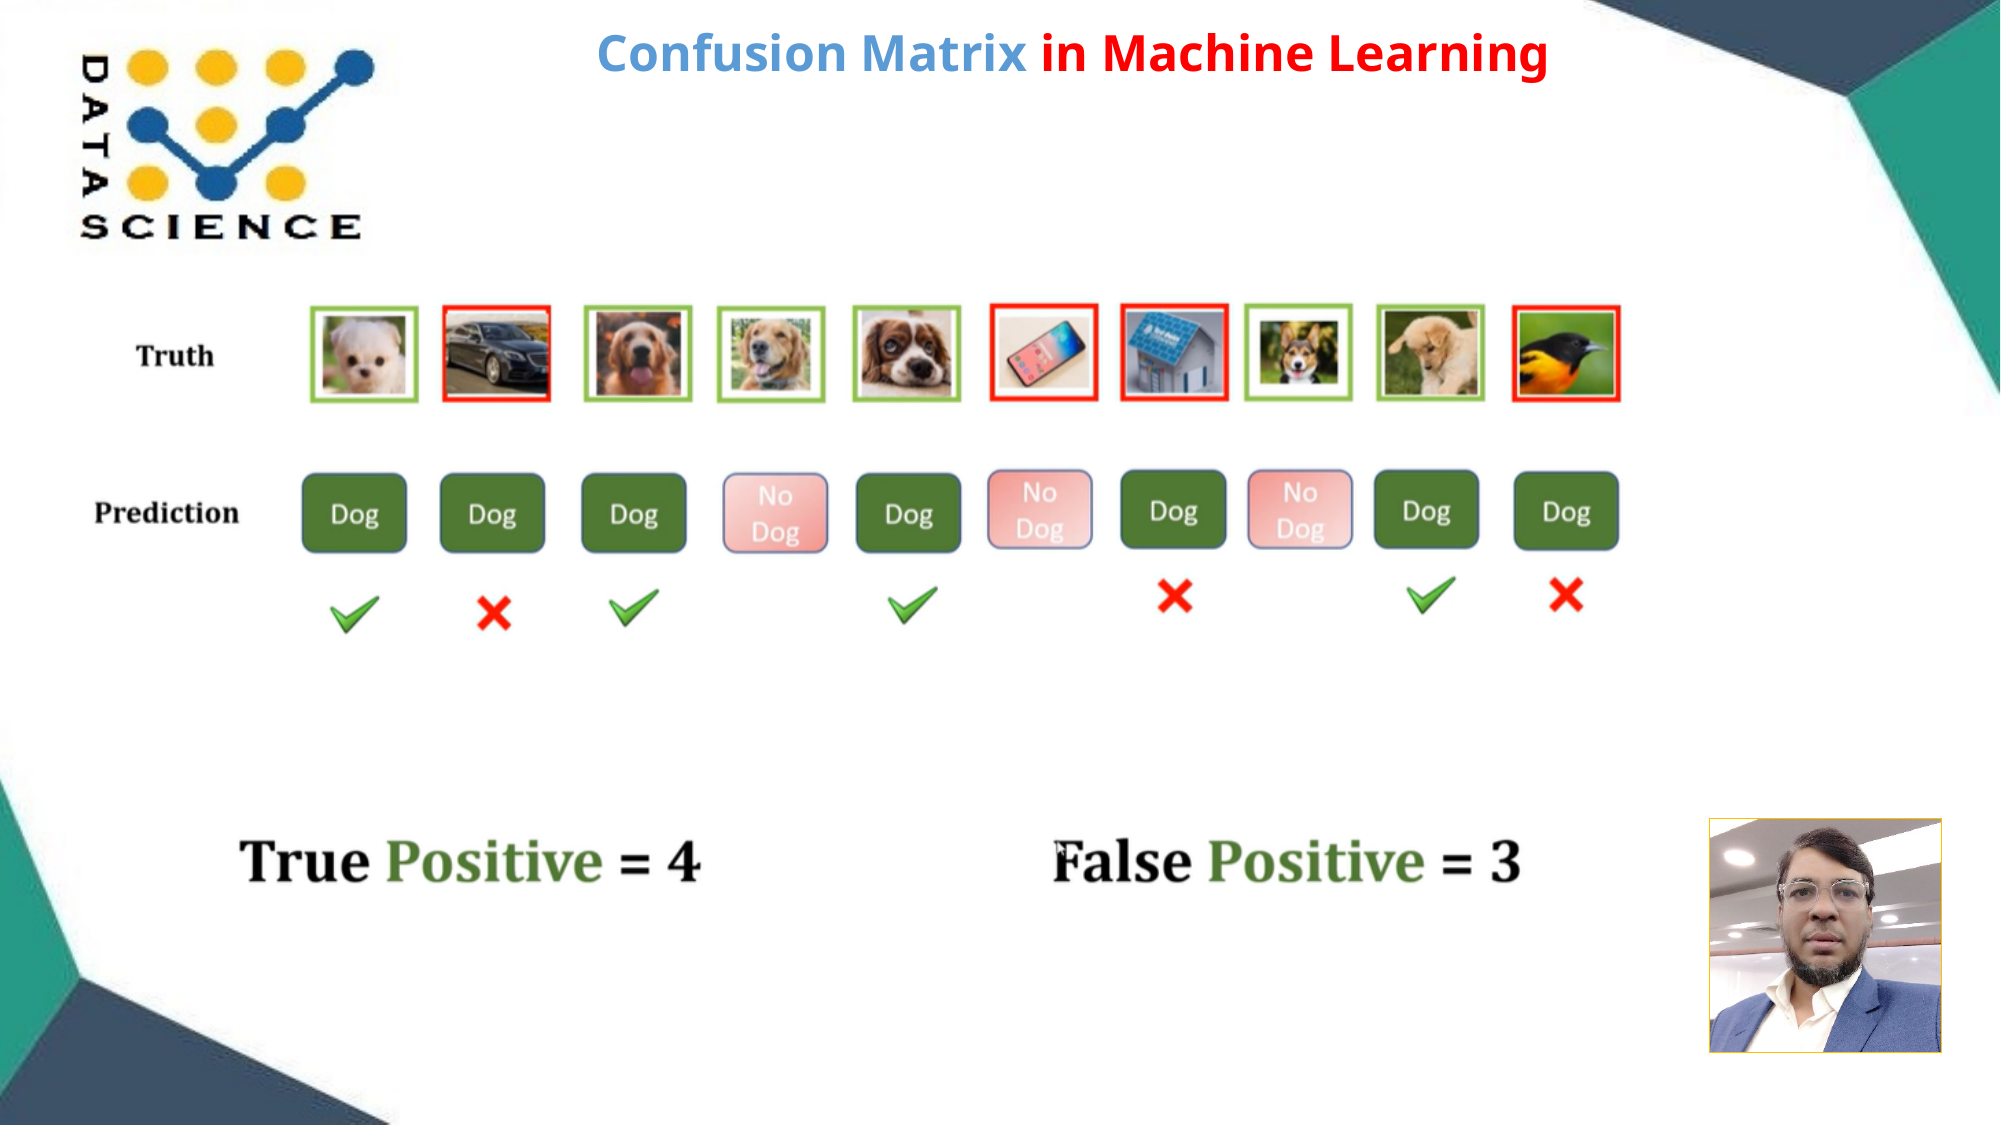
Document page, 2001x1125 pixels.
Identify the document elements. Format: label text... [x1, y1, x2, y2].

text_box Confusion Matrix in Machine Learning [503, 5, 1645, 89]
picture [0, 0, 2001, 1125]
